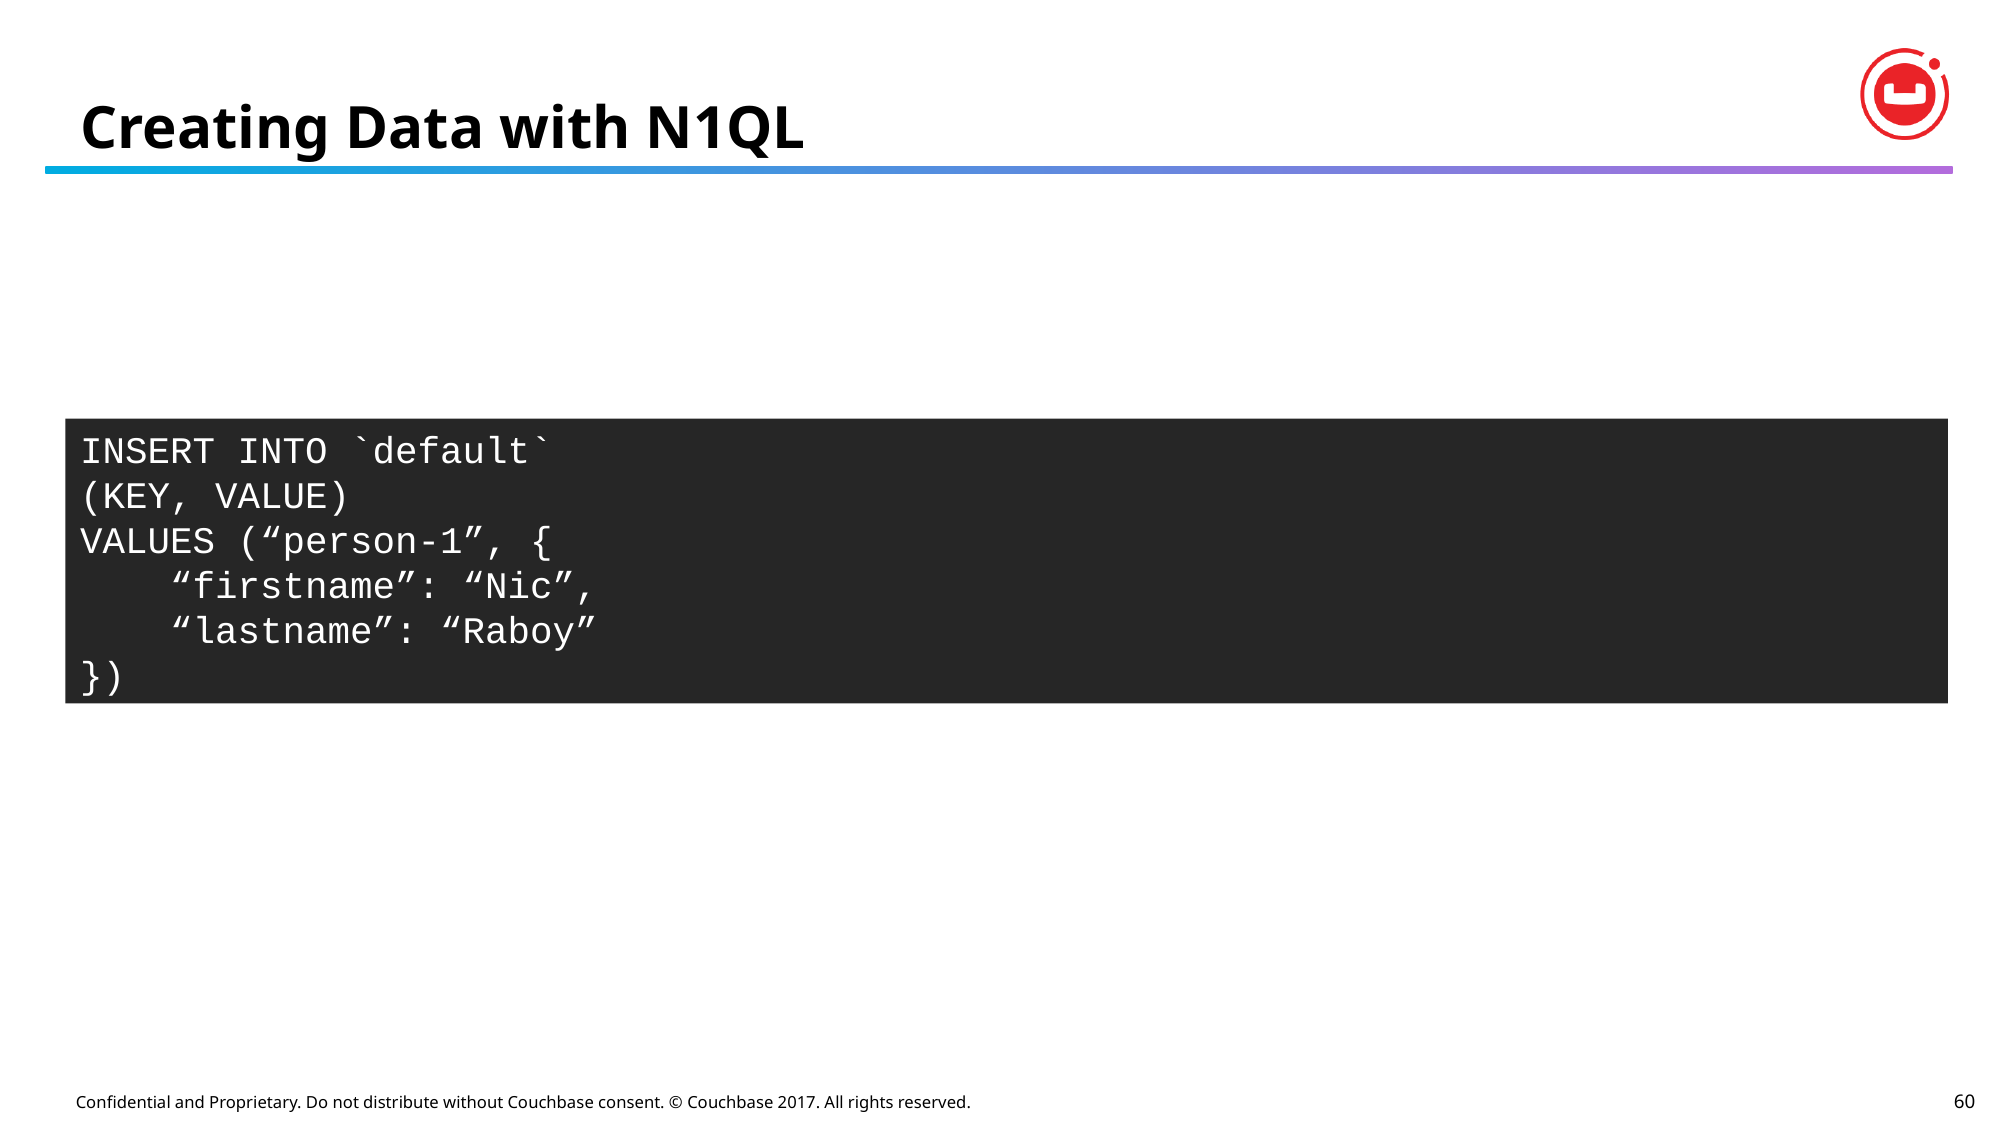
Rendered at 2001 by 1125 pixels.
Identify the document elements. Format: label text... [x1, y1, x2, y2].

picture [1860, 48, 1958, 140]
title Creating Data with N1QL [65, 84, 1768, 175]
text_box INSERT INTO `default` (KEY, VALUE) VALUES (“person-1”, { “firstname”: “Nic”, “lastname”: “Raboy” }) [65, 418, 1948, 704]
